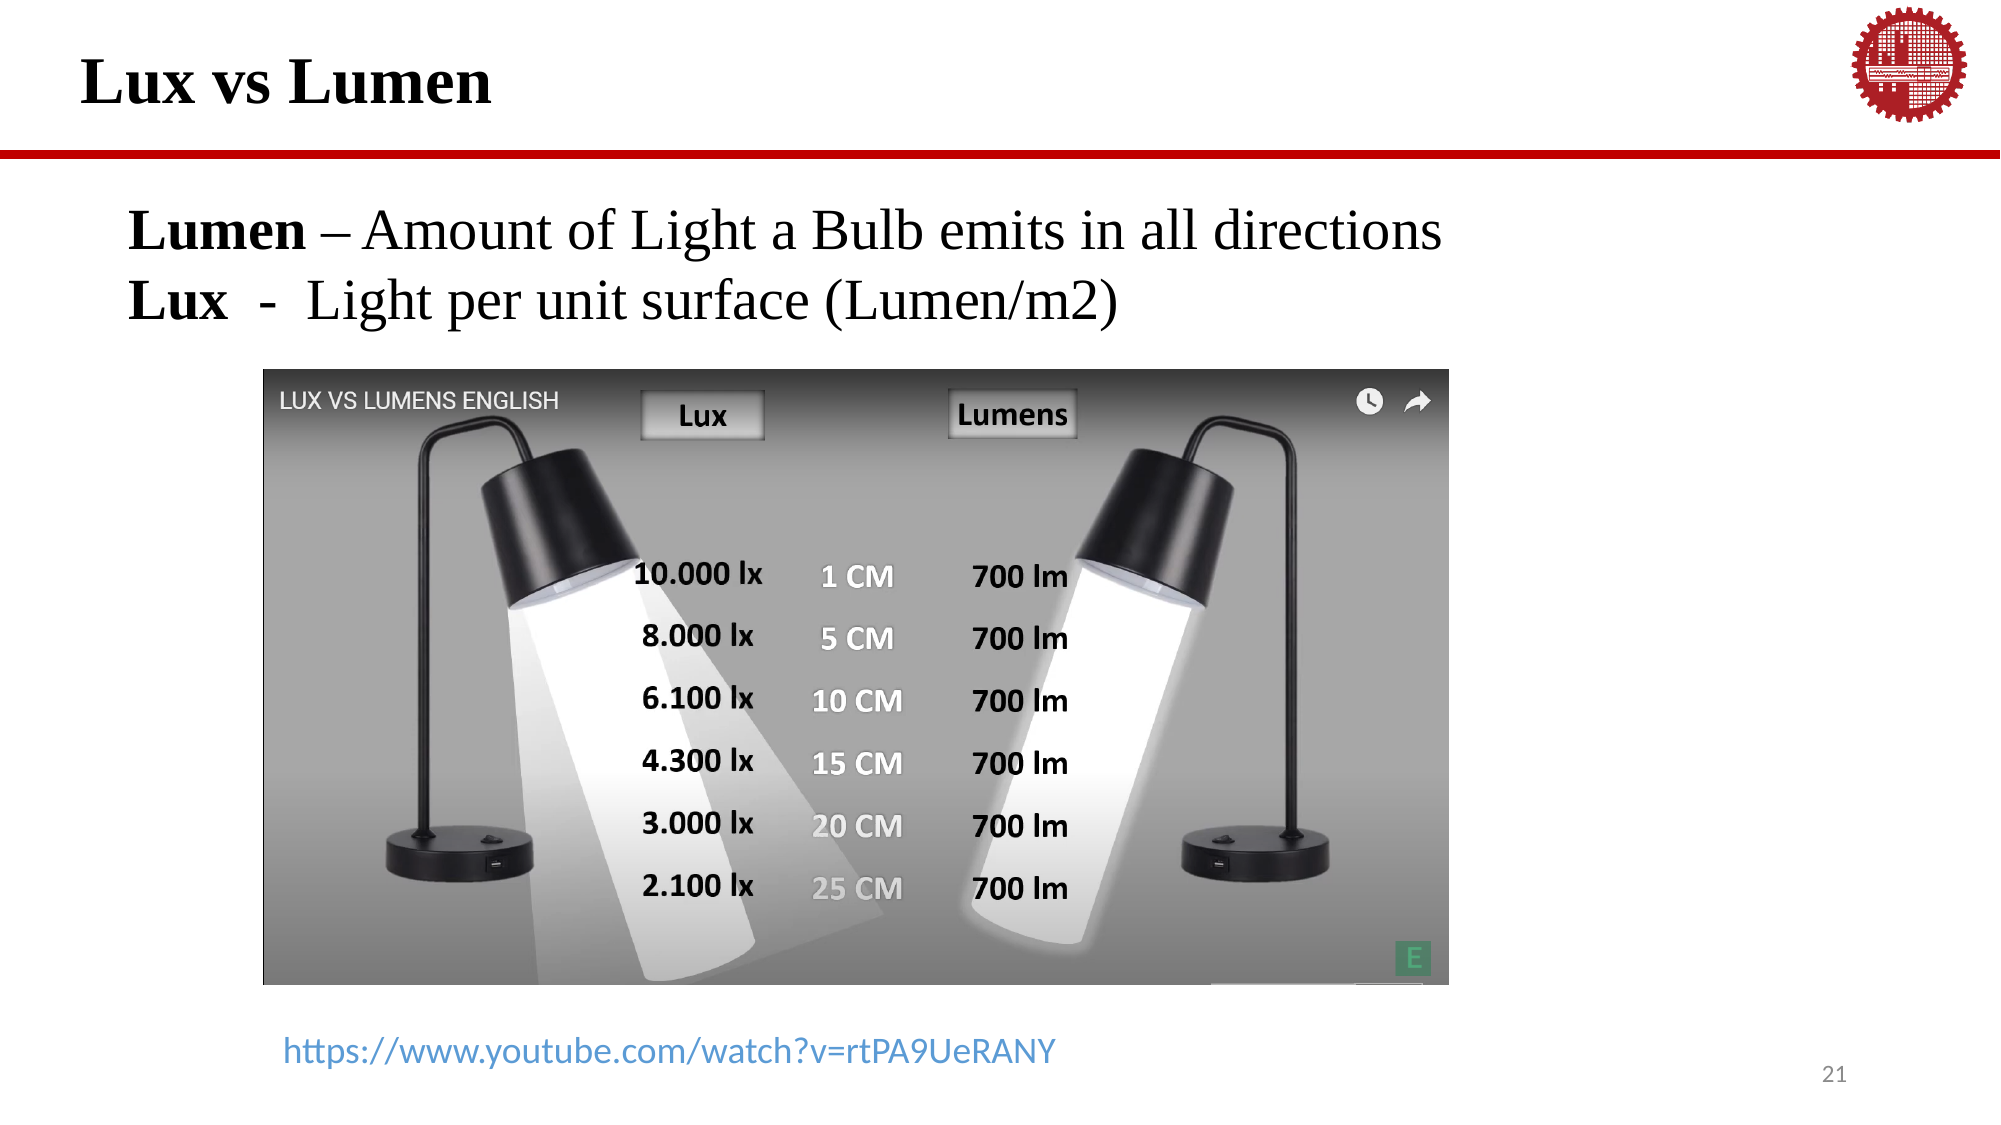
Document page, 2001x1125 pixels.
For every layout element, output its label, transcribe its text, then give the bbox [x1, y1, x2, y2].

slide_number 21 [1412, 1042, 1863, 1103]
text_box Lumen – Amount of Light a Bulb emits in all directions Lux - Light per unit surface (Lumen/m2) [113, 183, 1791, 339]
picture [1849, 5, 1968, 123]
picture [263, 369, 1449, 985]
text_box Lux vs Lumen [65, 29, 1527, 124]
text_box https://www.youtube.com/watch?v=rtPA9UeRANY [268, 1018, 1072, 1079]
